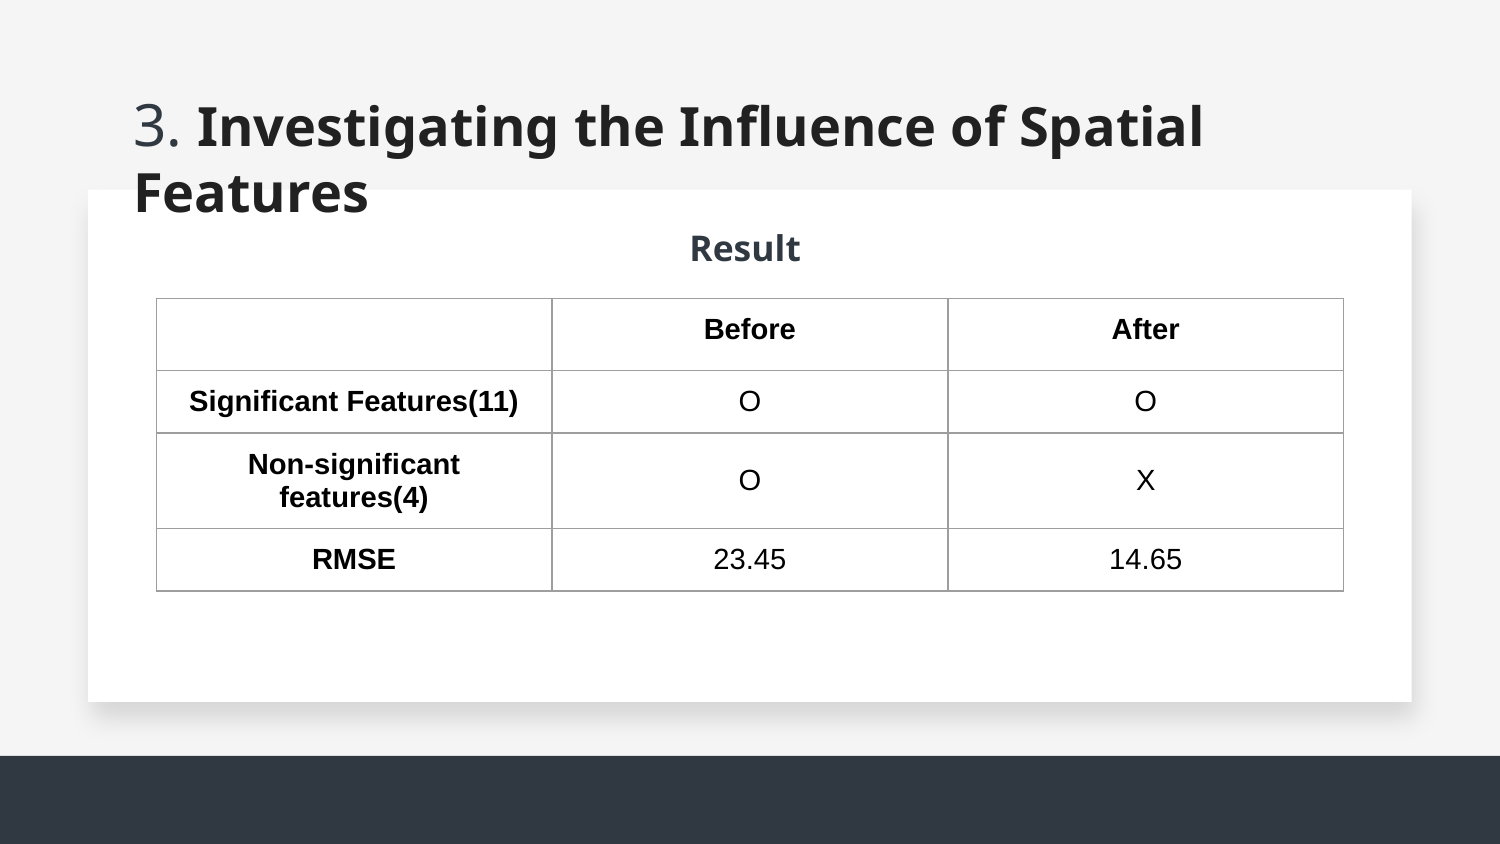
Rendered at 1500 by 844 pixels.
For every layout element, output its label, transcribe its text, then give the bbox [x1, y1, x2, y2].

title 3. Investigating the Influence of Spatial Features [118, 72, 1382, 167]
table_cell Non-significant features(4) [157, 434, 551, 528]
table_cell O [553, 371, 947, 432]
table_cell RMSE [157, 529, 551, 590]
table_header After [949, 299, 1343, 370]
table_cell 14.65 [949, 529, 1343, 590]
table_cell Significant Features(11) [157, 371, 551, 432]
table_cell X [949, 434, 1343, 528]
table_cell O [949, 371, 1343, 432]
table_cell O [553, 434, 947, 528]
table_cell 23.45 [553, 529, 947, 590]
text_box Result [503, 210, 996, 285]
text_box [88, 189, 1412, 702]
table_header Before [553, 299, 947, 370]
table_header [157, 299, 551, 370]
